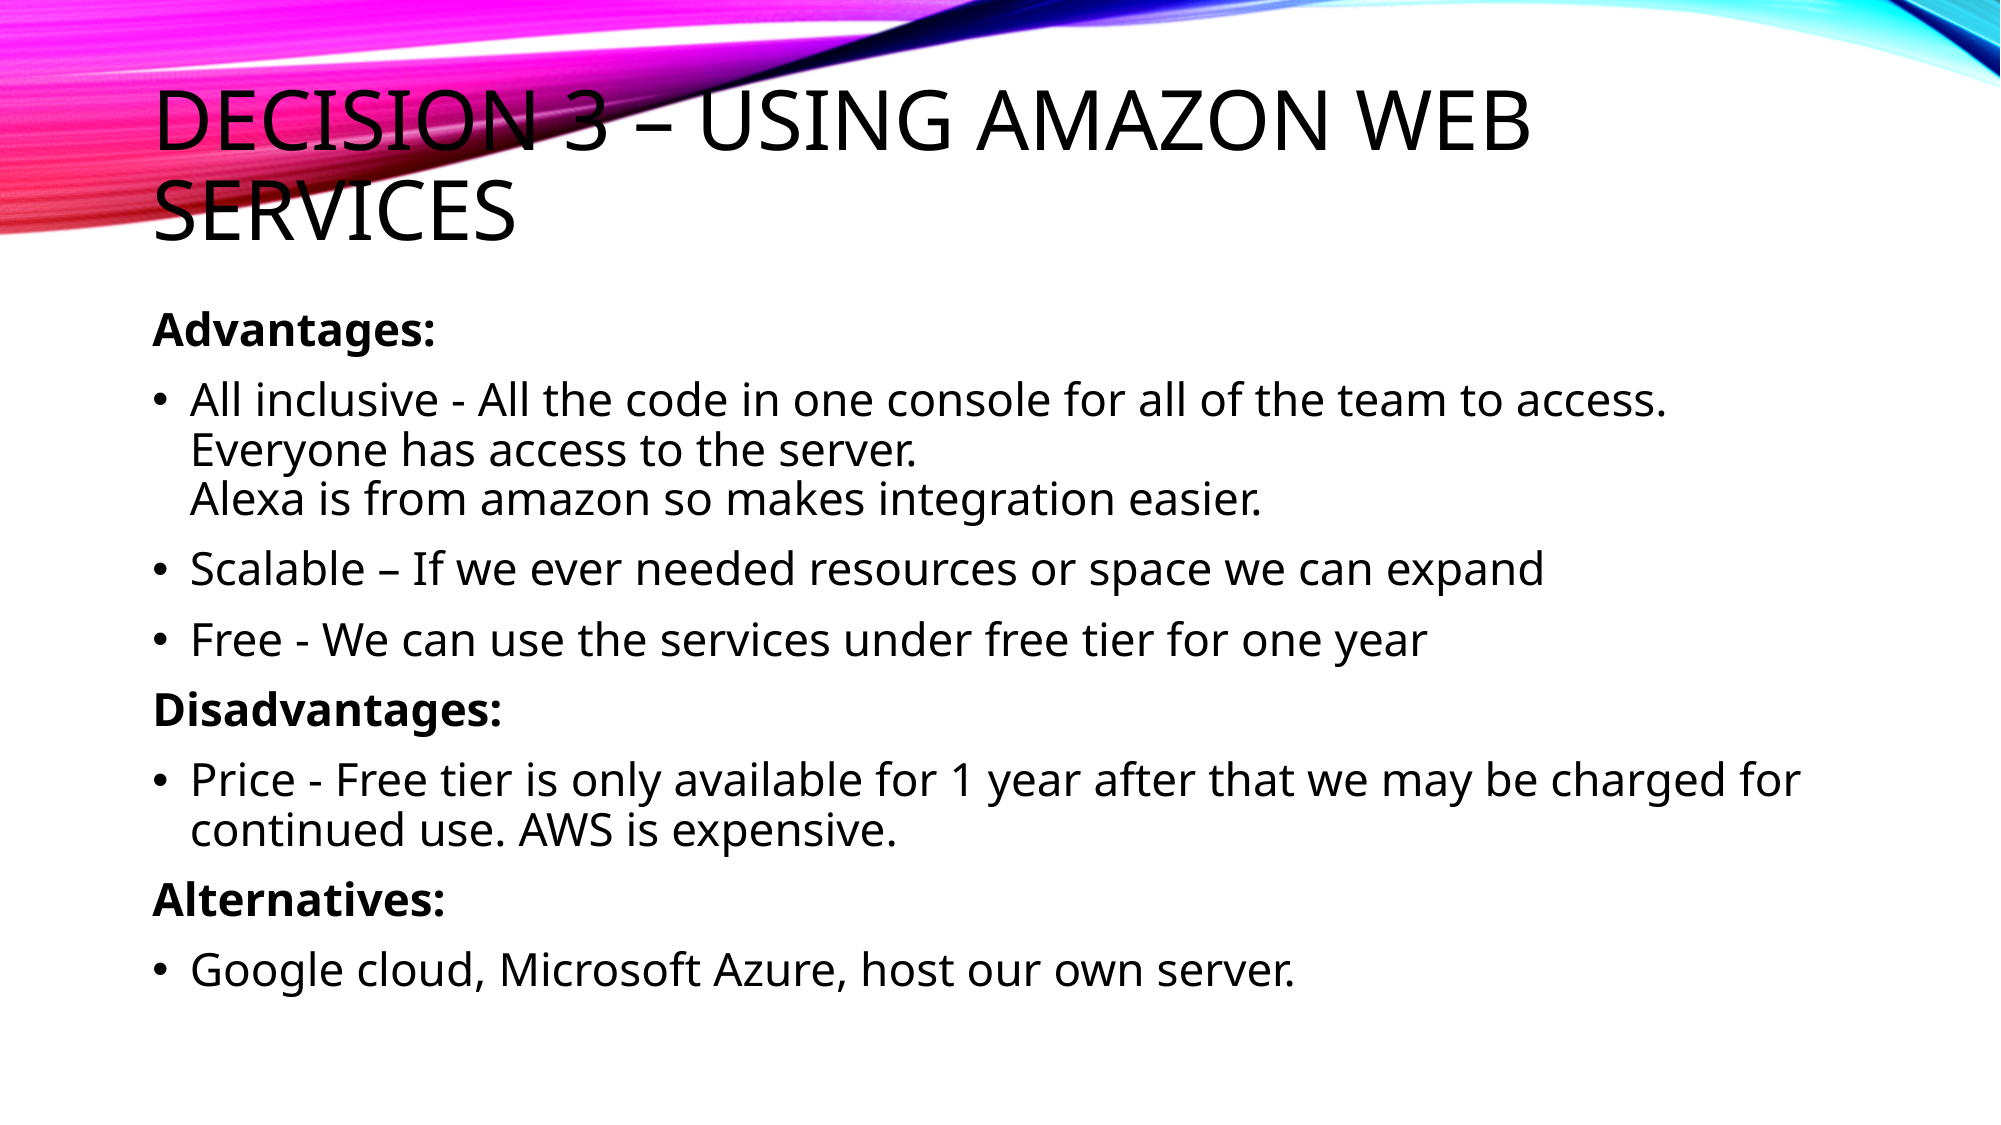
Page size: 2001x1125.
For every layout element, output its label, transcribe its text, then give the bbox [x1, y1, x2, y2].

title Decision 3 – Using Amazon Web Services [137, 59, 1863, 278]
list Advantages: All inclusive - All the code in one console for all of the team to access. Everyone has access to the server. Alexa is from amazon so makes integration easier. Scalable – If we ever needed resources or space we can expand Free - We can use the services under free tier for one year Disadvantages: Price - Free tier is only available for 1 year after that we may be charged for continued use. AWS is expensive. Alternatives: Google cloud, Microsoft Azure, host our own server. [137, 299, 1863, 1014]
picture [1910, 0, 2000, 45]
picture [0, 0, 2000, 237]
picture [1890, 0, 2000, 75]
